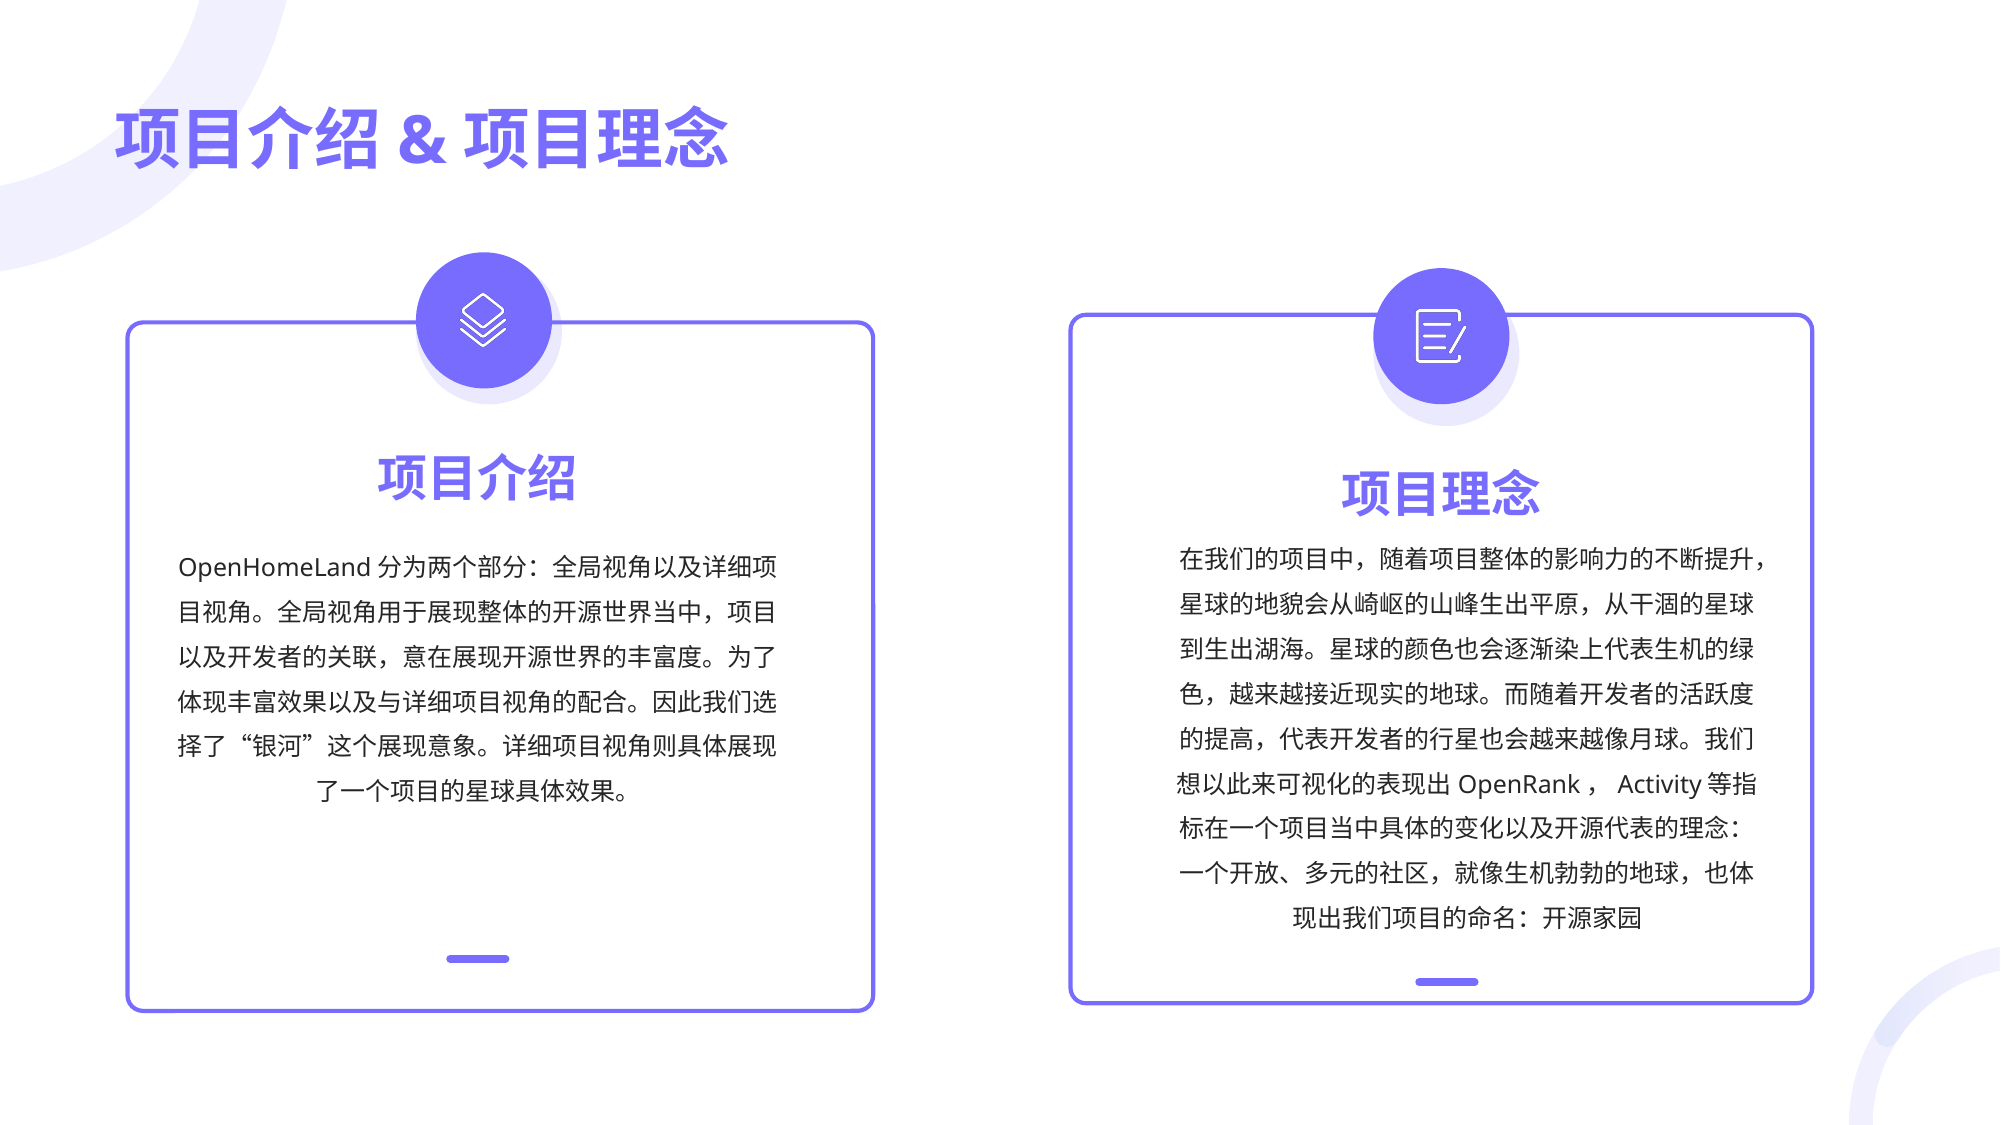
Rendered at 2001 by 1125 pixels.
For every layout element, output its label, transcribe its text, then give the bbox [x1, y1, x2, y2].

text_box [1372, 307, 1521, 428]
text_box OpenHomeLand分为两个部分：全局视角以及详细项目视角。全局视角用于展现整体的开源世界当中，项目以及开发者的关联，意在展现开源世界的丰富度。为了体现丰富效果以及与详细项目视角的配合。因此我们选择了“银河”这个展现意象。详细项目视角则具体展现了一个项目的星球具体效果。 [177, 536, 779, 920]
text_box [1069, 313, 1814, 1005]
text_box [1372, 267, 1511, 406]
text_box [126, 321, 875, 1012]
title 项目介绍&项目理念 [114, 59, 1886, 178]
text_box [414, 274, 564, 406]
text_box 在我们的项目中，随着项目整体的影响力的不断提升，星球的地貌会从崎岖的山峰生出平原，从干涸的星球到生出湖海。星球的颜色也会逐渐染上代表生机的绿色，越来越接近现实的地球。而随着开发者的活跃度的提高，代表开发者的行星也会越来越像月球。我们想以此来可视化的表现出OpenRank，Activity等指标在一个项目当中具体的变化以及开源代表的理念：一个开放、多元的社区，就像生机勃勃的地球，也体现出我们项目的命名：开源家园 [1168, 528, 1767, 912]
text_box 项目介绍 [249, 434, 706, 507]
picture [1414, 309, 1468, 363]
text_box [414, 251, 554, 390]
picture [456, 293, 510, 347]
text_box 项目理念 [1213, 449, 1670, 523]
